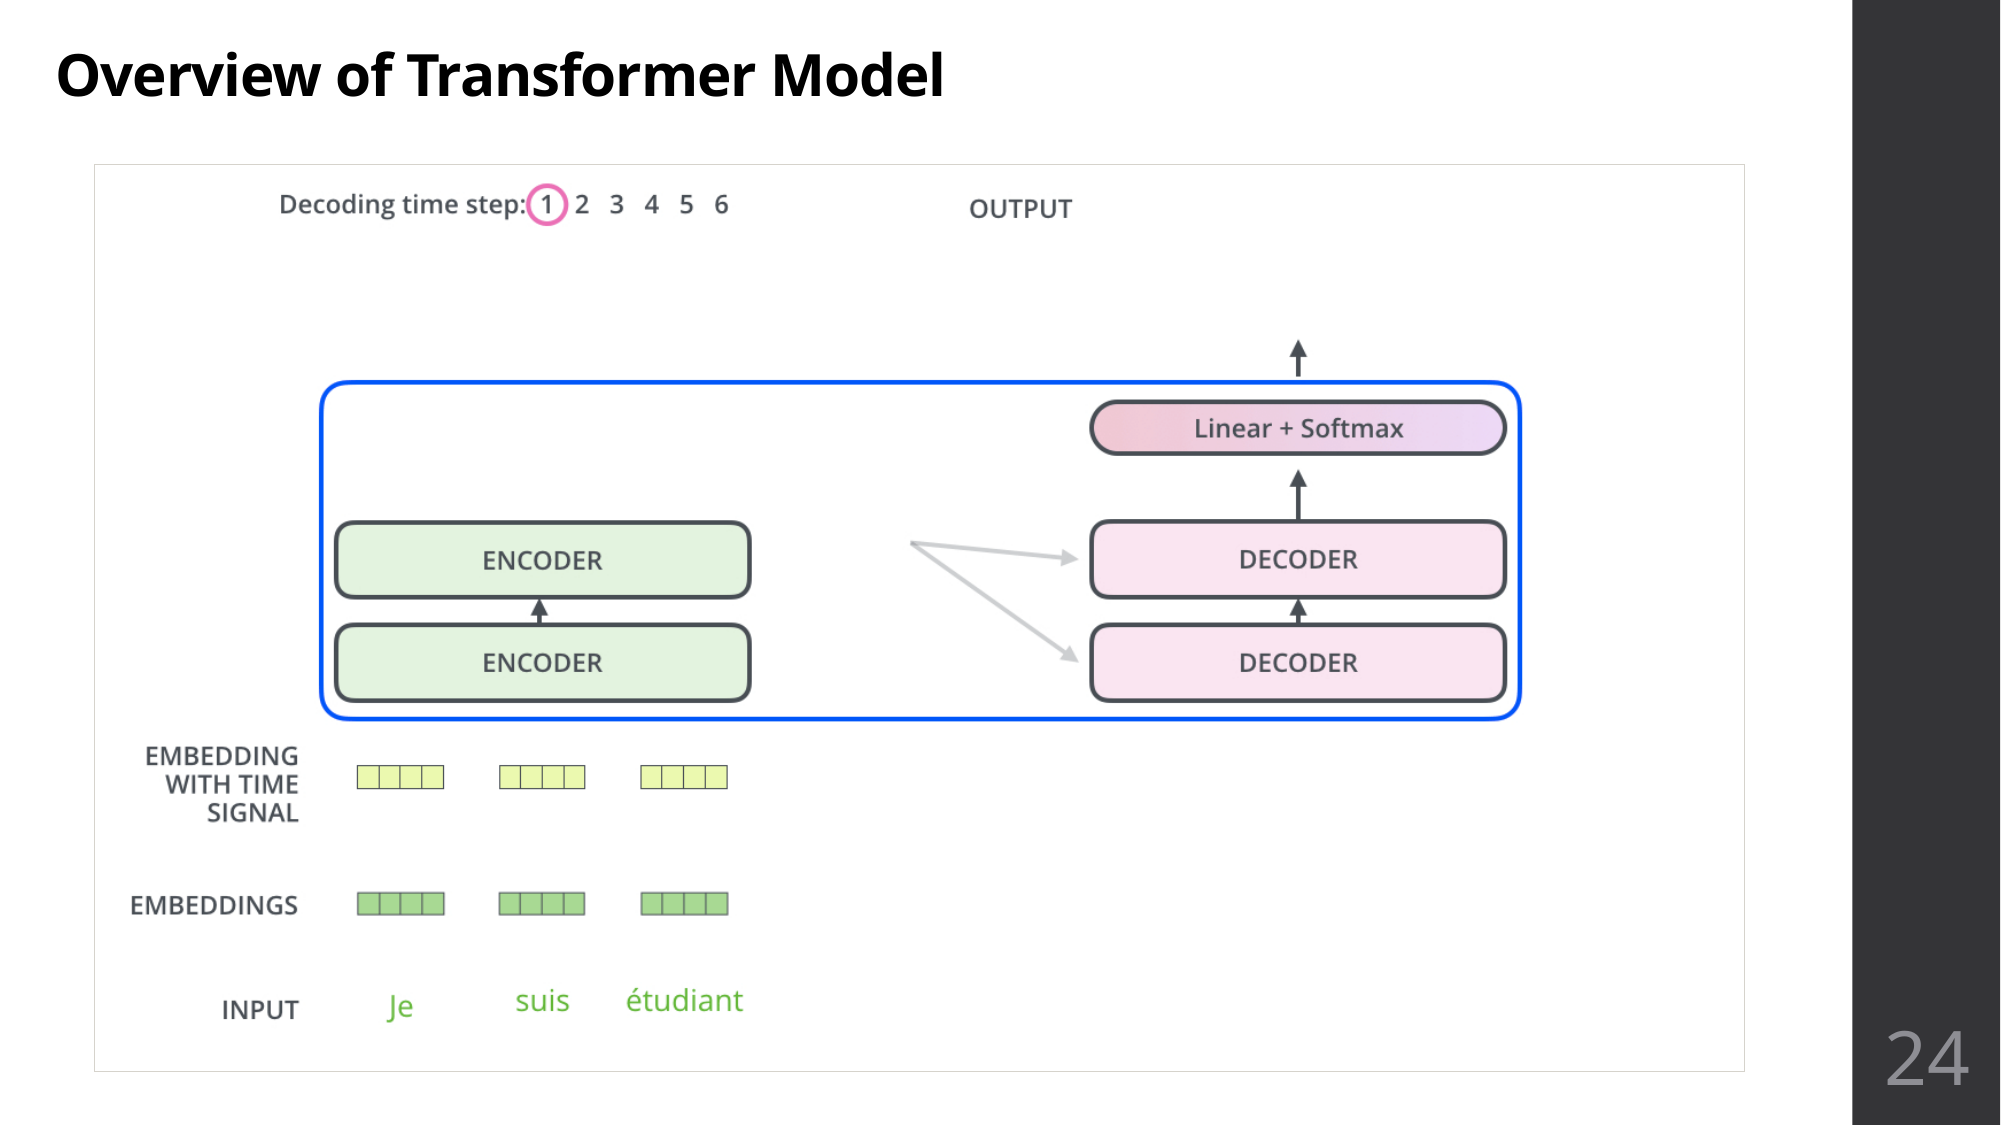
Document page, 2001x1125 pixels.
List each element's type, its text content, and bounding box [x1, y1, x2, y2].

title Overview of Transformer Model [40, 13, 1563, 117]
picture [93, 164, 1745, 1072]
slide_number 24 [1852, 1012, 2000, 1110]
